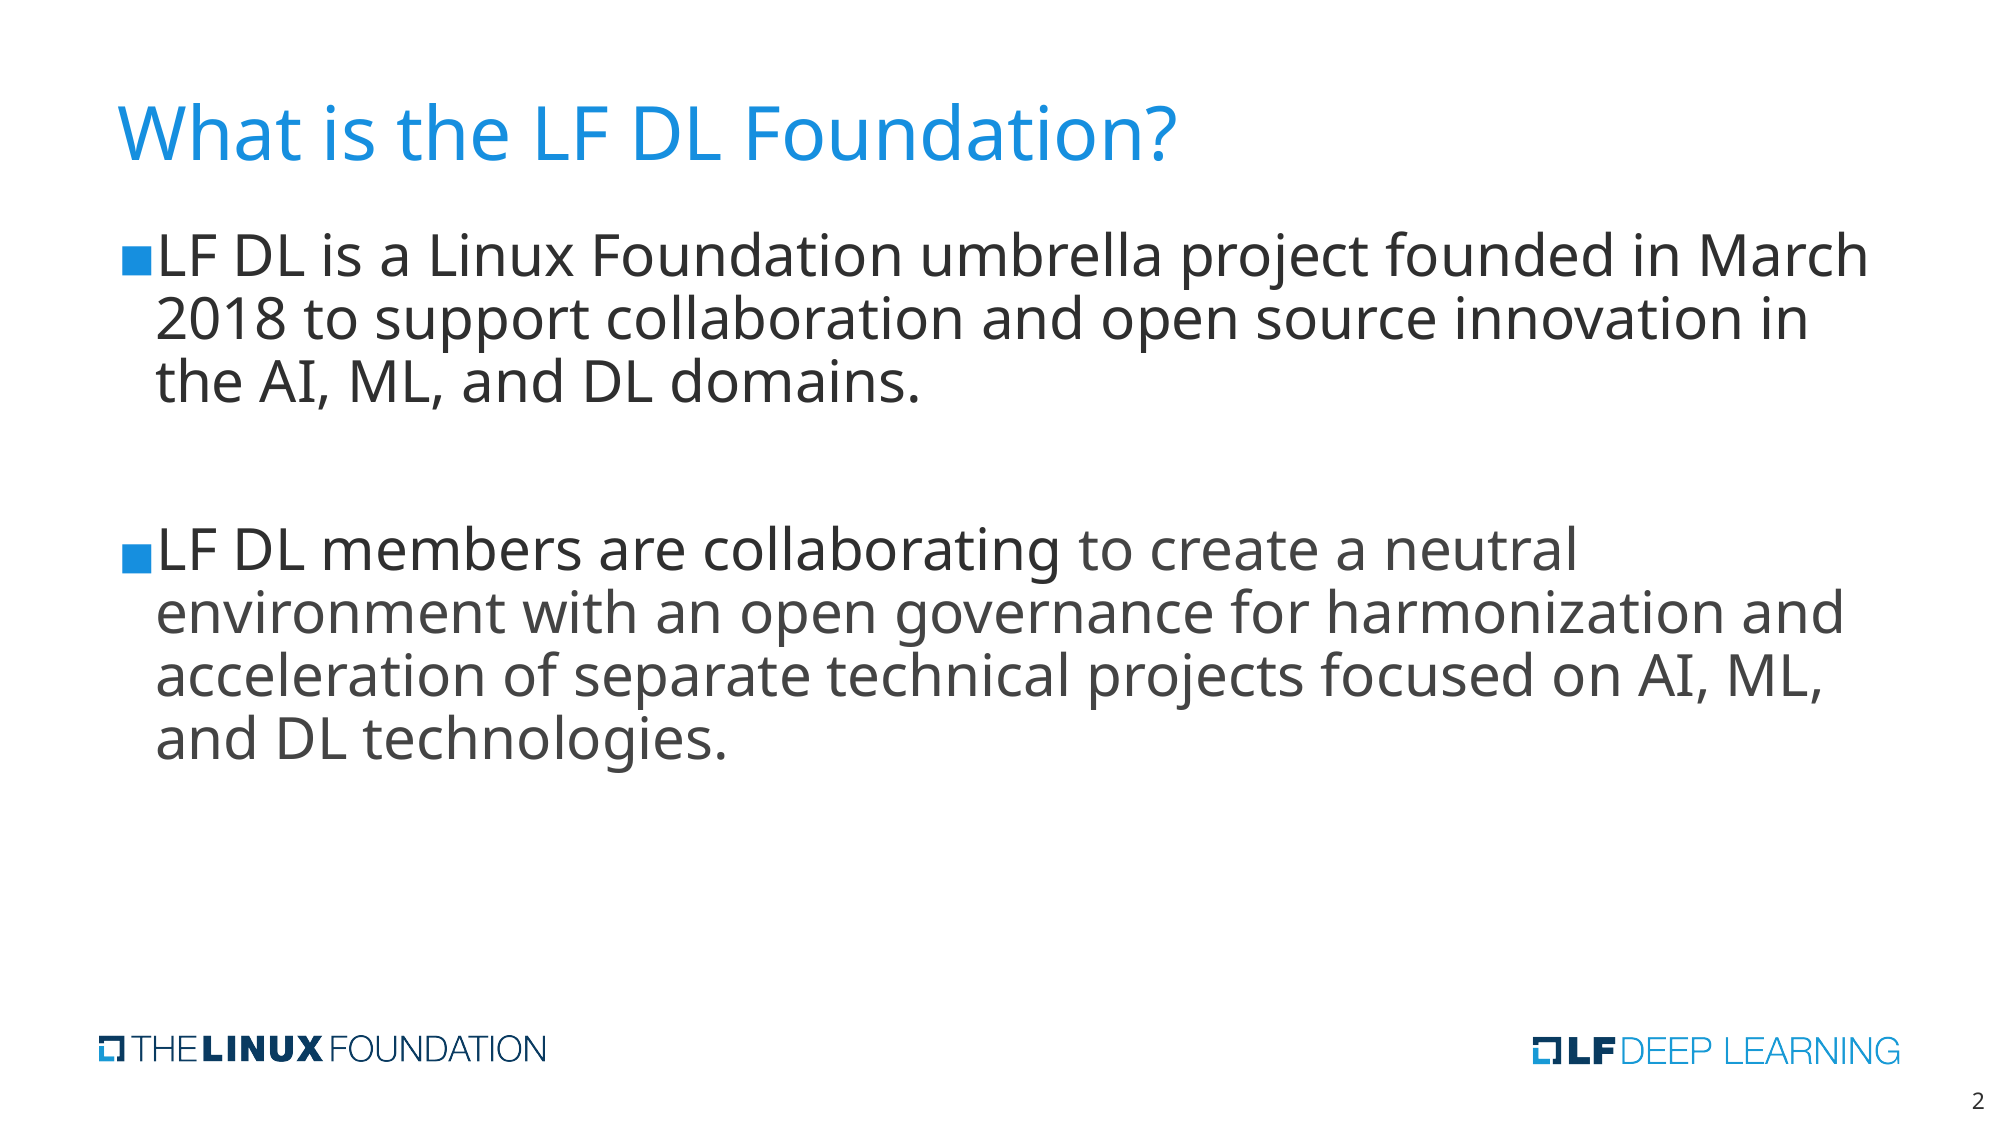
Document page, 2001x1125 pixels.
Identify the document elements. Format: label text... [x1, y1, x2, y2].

picture [99, 1035, 545, 1062]
picture [1531, 1035, 1901, 1066]
list LF DL is a Linux Foundation umbrella project founded in March 2018 to support collaboration and open source innovation in the AI, ML, and DL domains. LF DL members are collaborating to create a neutral environment with an open governance for harmonization and acceleration of separate technical projects focused on AI, ML, and DL technologies. [102, 219, 1897, 933]
title What is the LF DL Foundation? [102, 59, 1897, 214]
slide_number ‹#› [1939, 1080, 2000, 1125]
